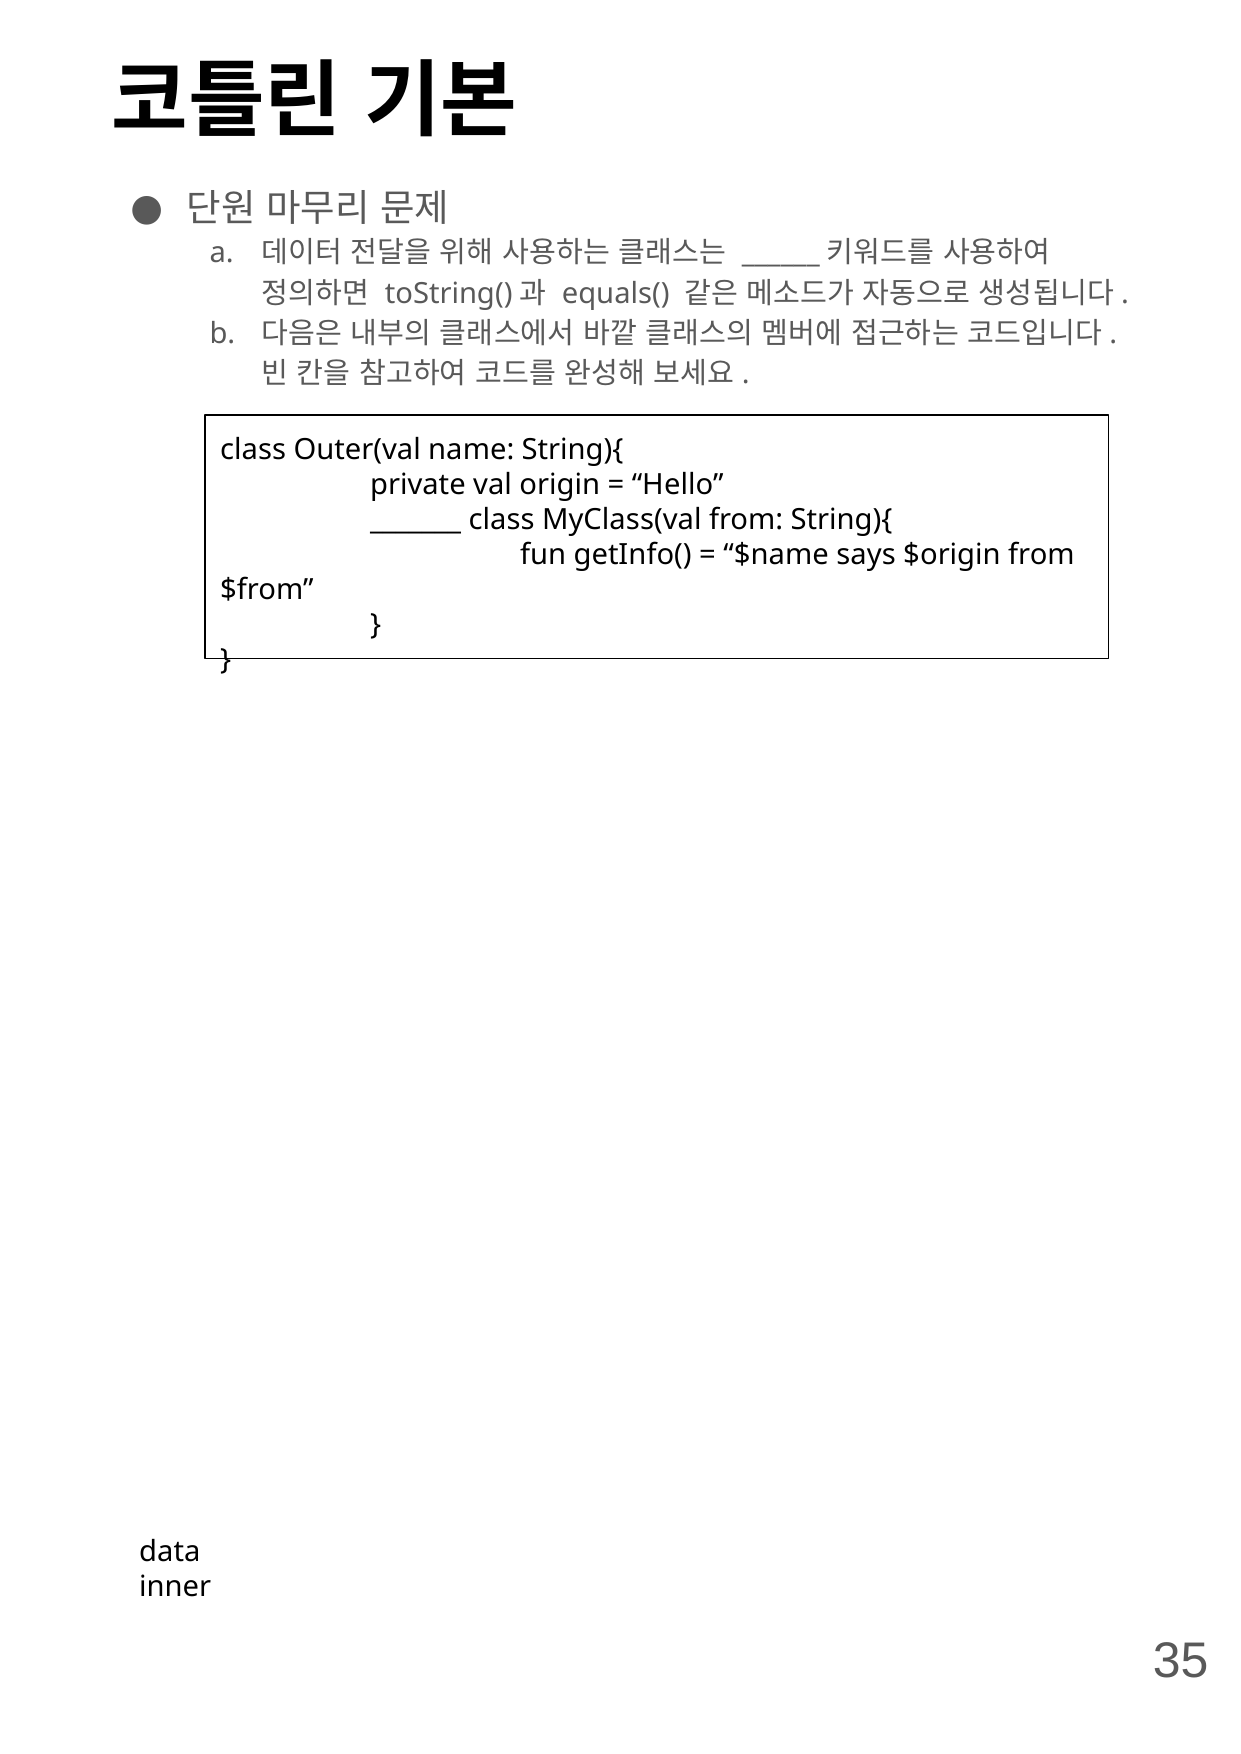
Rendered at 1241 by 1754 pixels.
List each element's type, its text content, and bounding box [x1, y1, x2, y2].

text_box class Outer(val name: String){ private val origin = “Hello” _______ class MyClass(val from: String){ fun getInfo() = “$name says $origin from $from” } } [205, 415, 1109, 659]
text_box data inner [124, 1517, 1109, 1725]
list 단원 마무리 문제 데이터 전달을 위해 사용하는 클래스는 ______키워드를 사용하여 정의하면 toString()과 equals() 같은 메소드가 자동으로 생성됩니다. 다음은 내부의 클래스에서 바깥 클래스의 멤버에 접근하는 코드입니다. 빈 칸을 참고하여 코드를 완성해 보세요. [96, 161, 1157, 1327]
slide_number 35 [1109, 1590, 1224, 1725]
title 코틀린 기본 [96, 31, 1157, 161]
